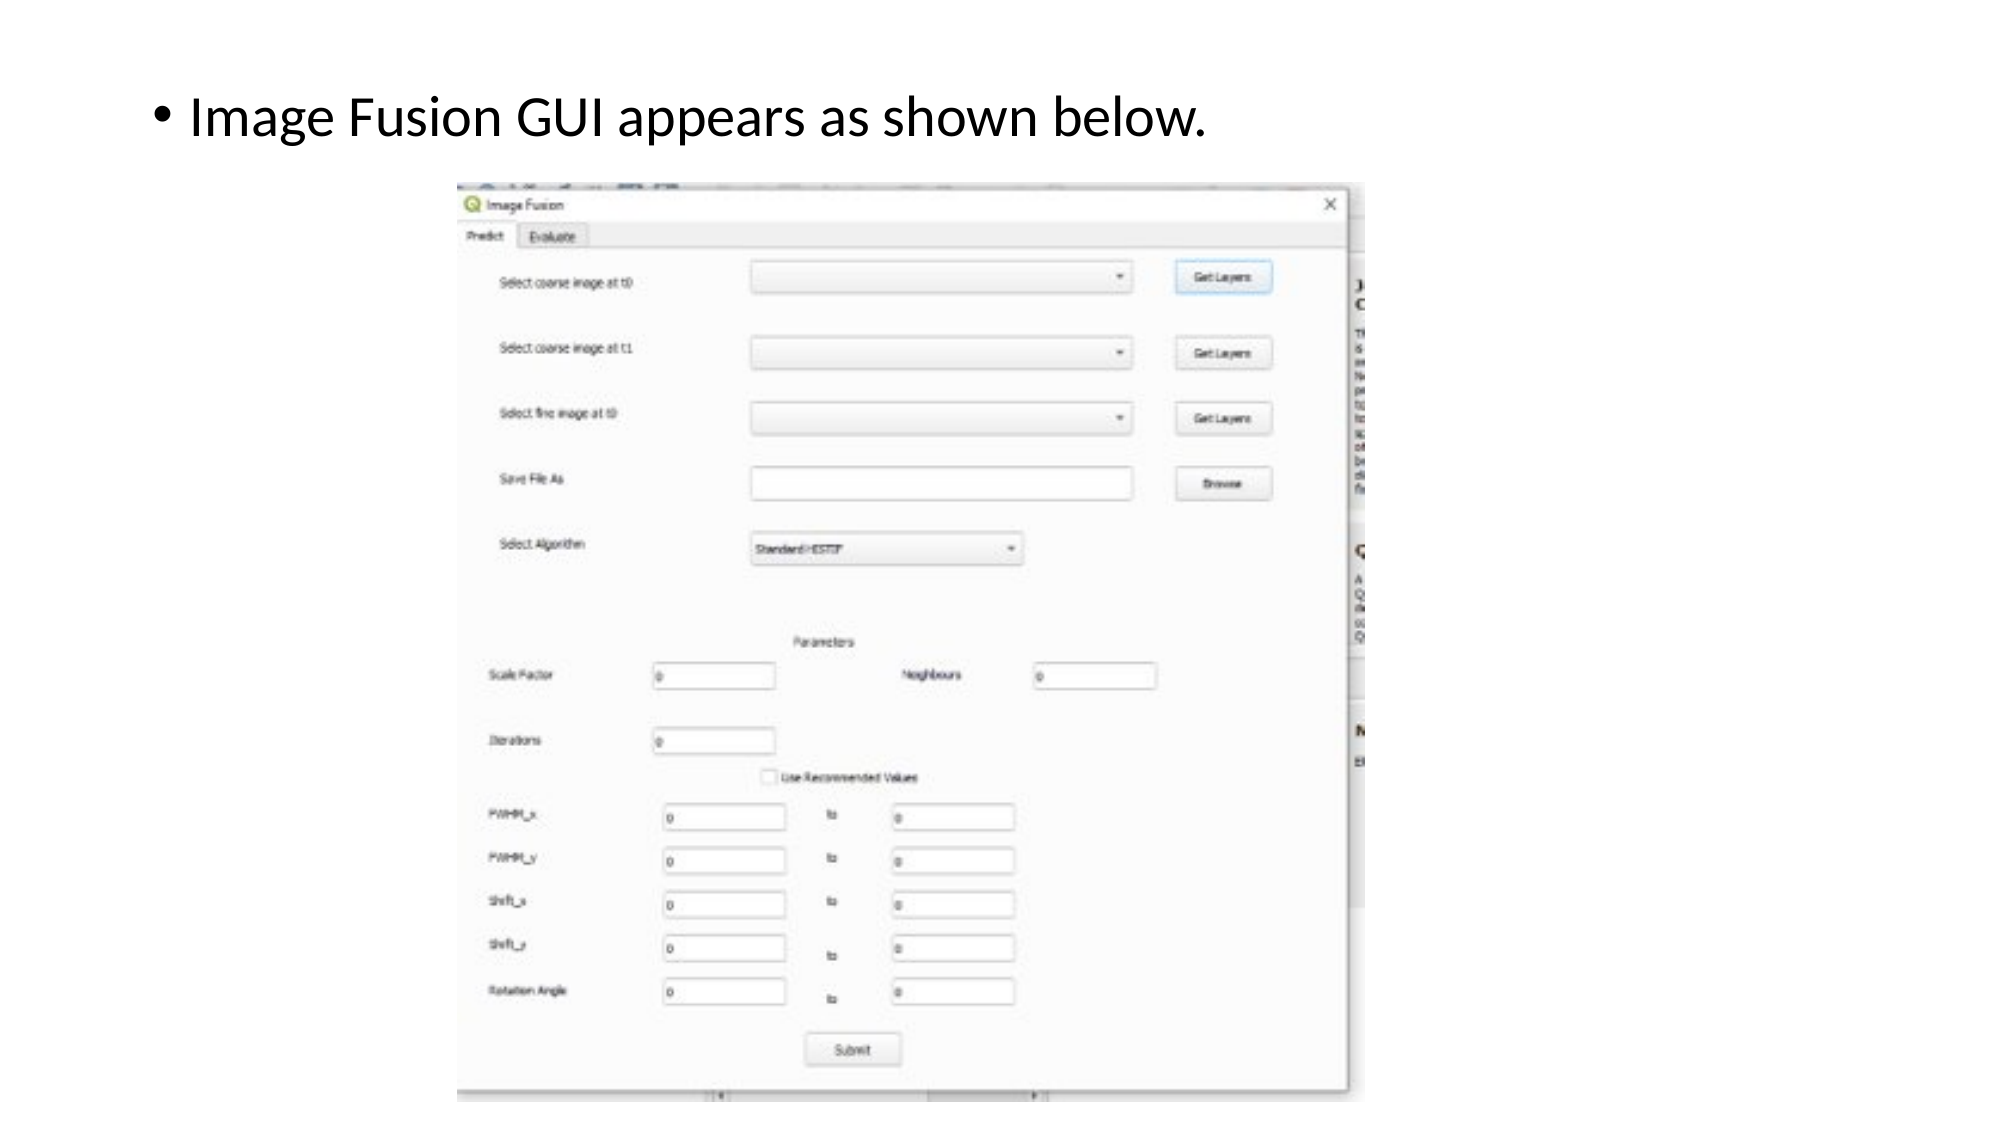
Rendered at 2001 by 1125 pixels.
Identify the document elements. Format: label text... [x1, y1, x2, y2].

picture [457, 182, 1365, 1102]
list Image Fusion GUI appears as shown below. [137, 78, 1863, 1014]
